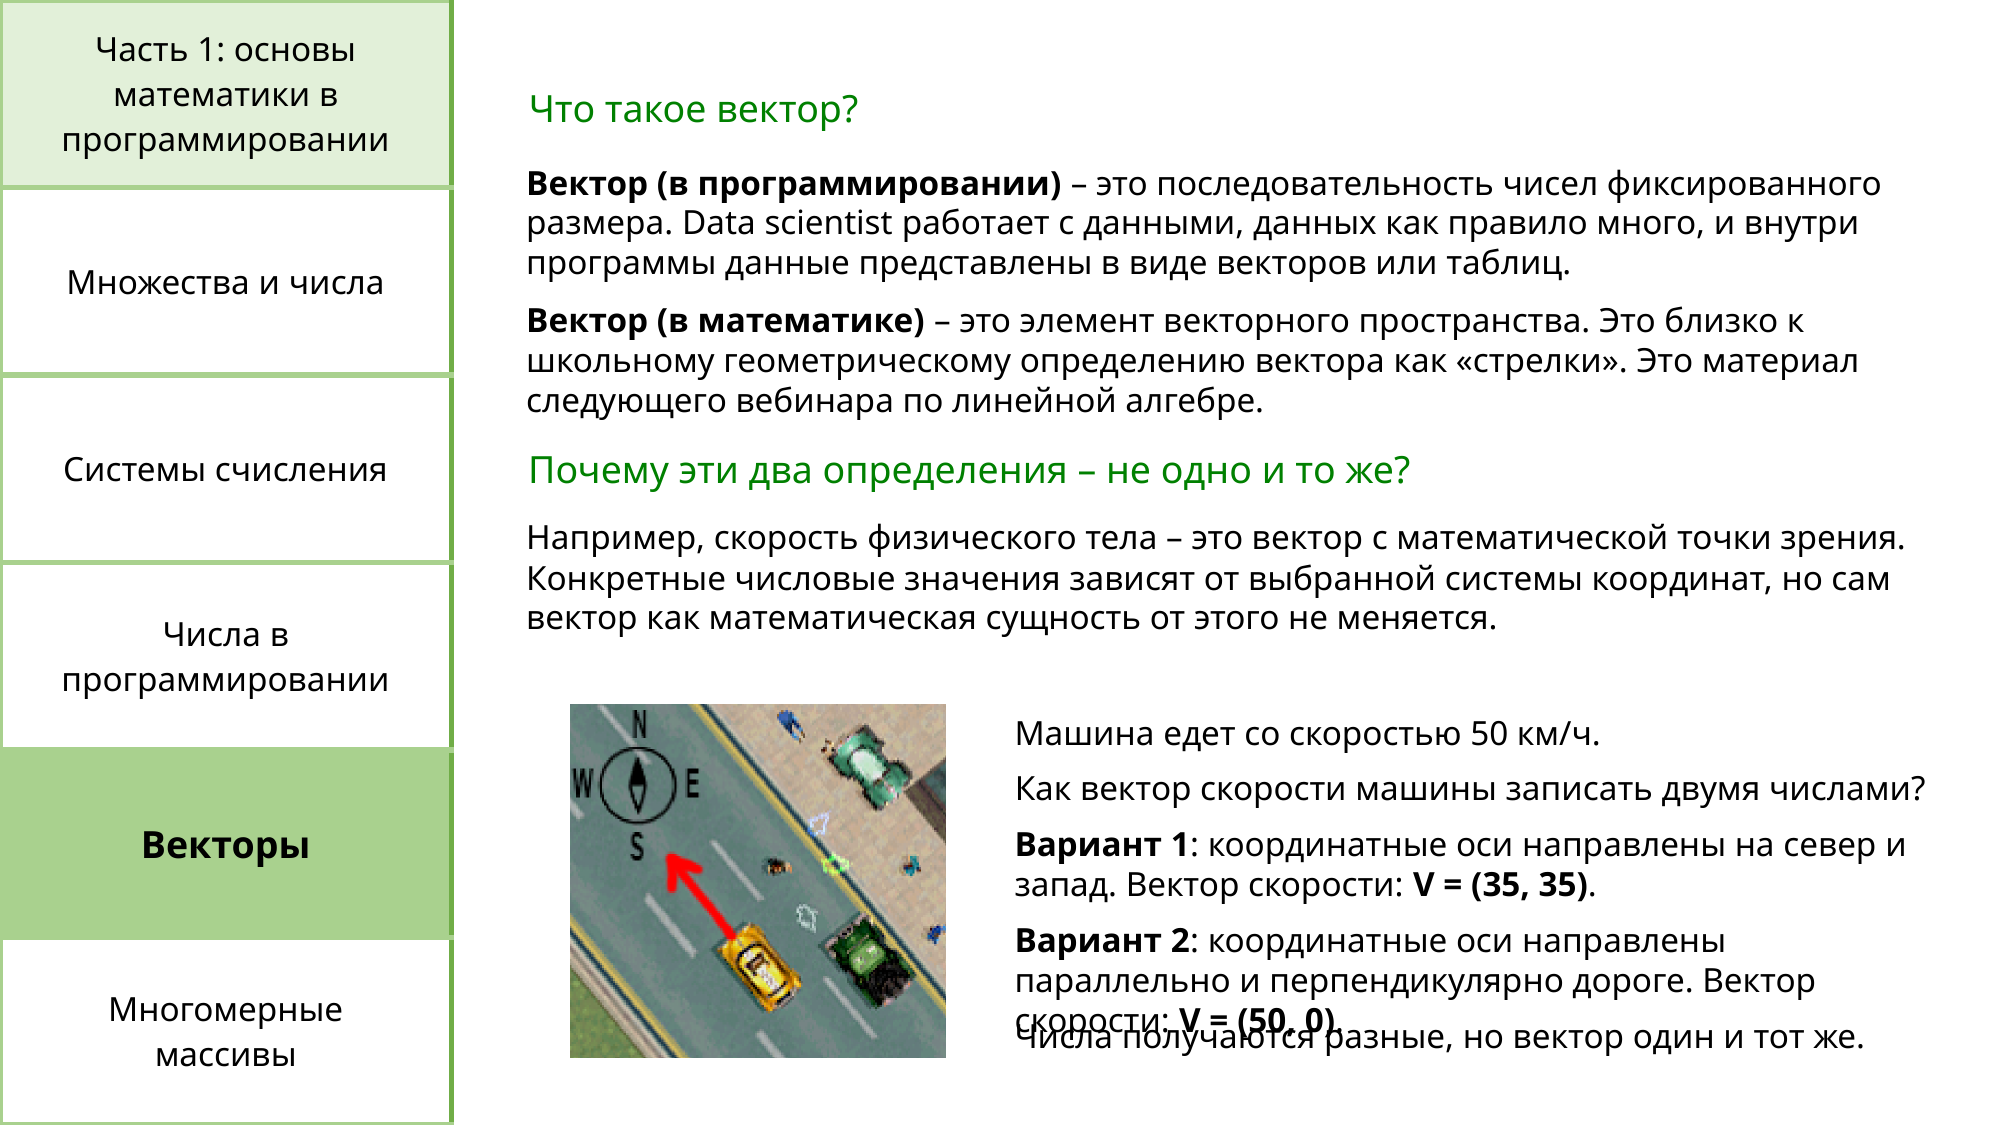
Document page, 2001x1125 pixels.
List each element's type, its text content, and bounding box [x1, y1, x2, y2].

text_box Что такое вектор? [513, 77, 874, 137]
text_box Как вектор скорости машины записать двумя числами? [999, 760, 1977, 815]
text_box Вариант 1: координатные оси направлены на север и запад. Вектор скорости: V = (35, 35). [999, 815, 1954, 911]
table_cell Многомерные массивы [3, 940, 449, 1122]
text_box Машина едет со скоростью 50 км/ч. [999, 704, 1954, 760]
table_cell Числа в программировании [3, 565, 449, 747]
text_box Вариант 2: координатные оси направлены параллельно и перпендикулярно дороге. Вектор скорости: V = (50, 0). [999, 911, 1954, 1007]
picture [570, 704, 946, 1058]
table_header Часть 1: основы математики в программировании [3, 3, 449, 185]
table_cell Векторы [3, 753, 449, 935]
text_box Числа получаются разные, но вектор один и тот же. [999, 1007, 1954, 1063]
table_cell Множества и числа [3, 190, 449, 372]
table_cell Системы счисления [3, 378, 449, 560]
text_box Вектор (в программировании) – это последовательность чисел фиксированного размера. Data scientist работает с данными, данных как правило много, и внутри программы данные представлены в виде векторов или таблиц. [511, 154, 2000, 292]
text_box Почему эти два определения – не одно и то же? [513, 438, 1427, 499]
text_box Например, скорость физического тела – это вектор с математической точки зрения. Конкретные числовые значения зависят от выбранной системы координат, но сам вектор как математическая сущность от этого не меняется. [511, 509, 1954, 644]
text_box Вектор (в математике) – это элемент векторного пространства. Это близко к школьному геометрическому определению вектора как «стрелки». Это материал следующего вебинара по линейной алгебре. [511, 292, 2000, 427]
